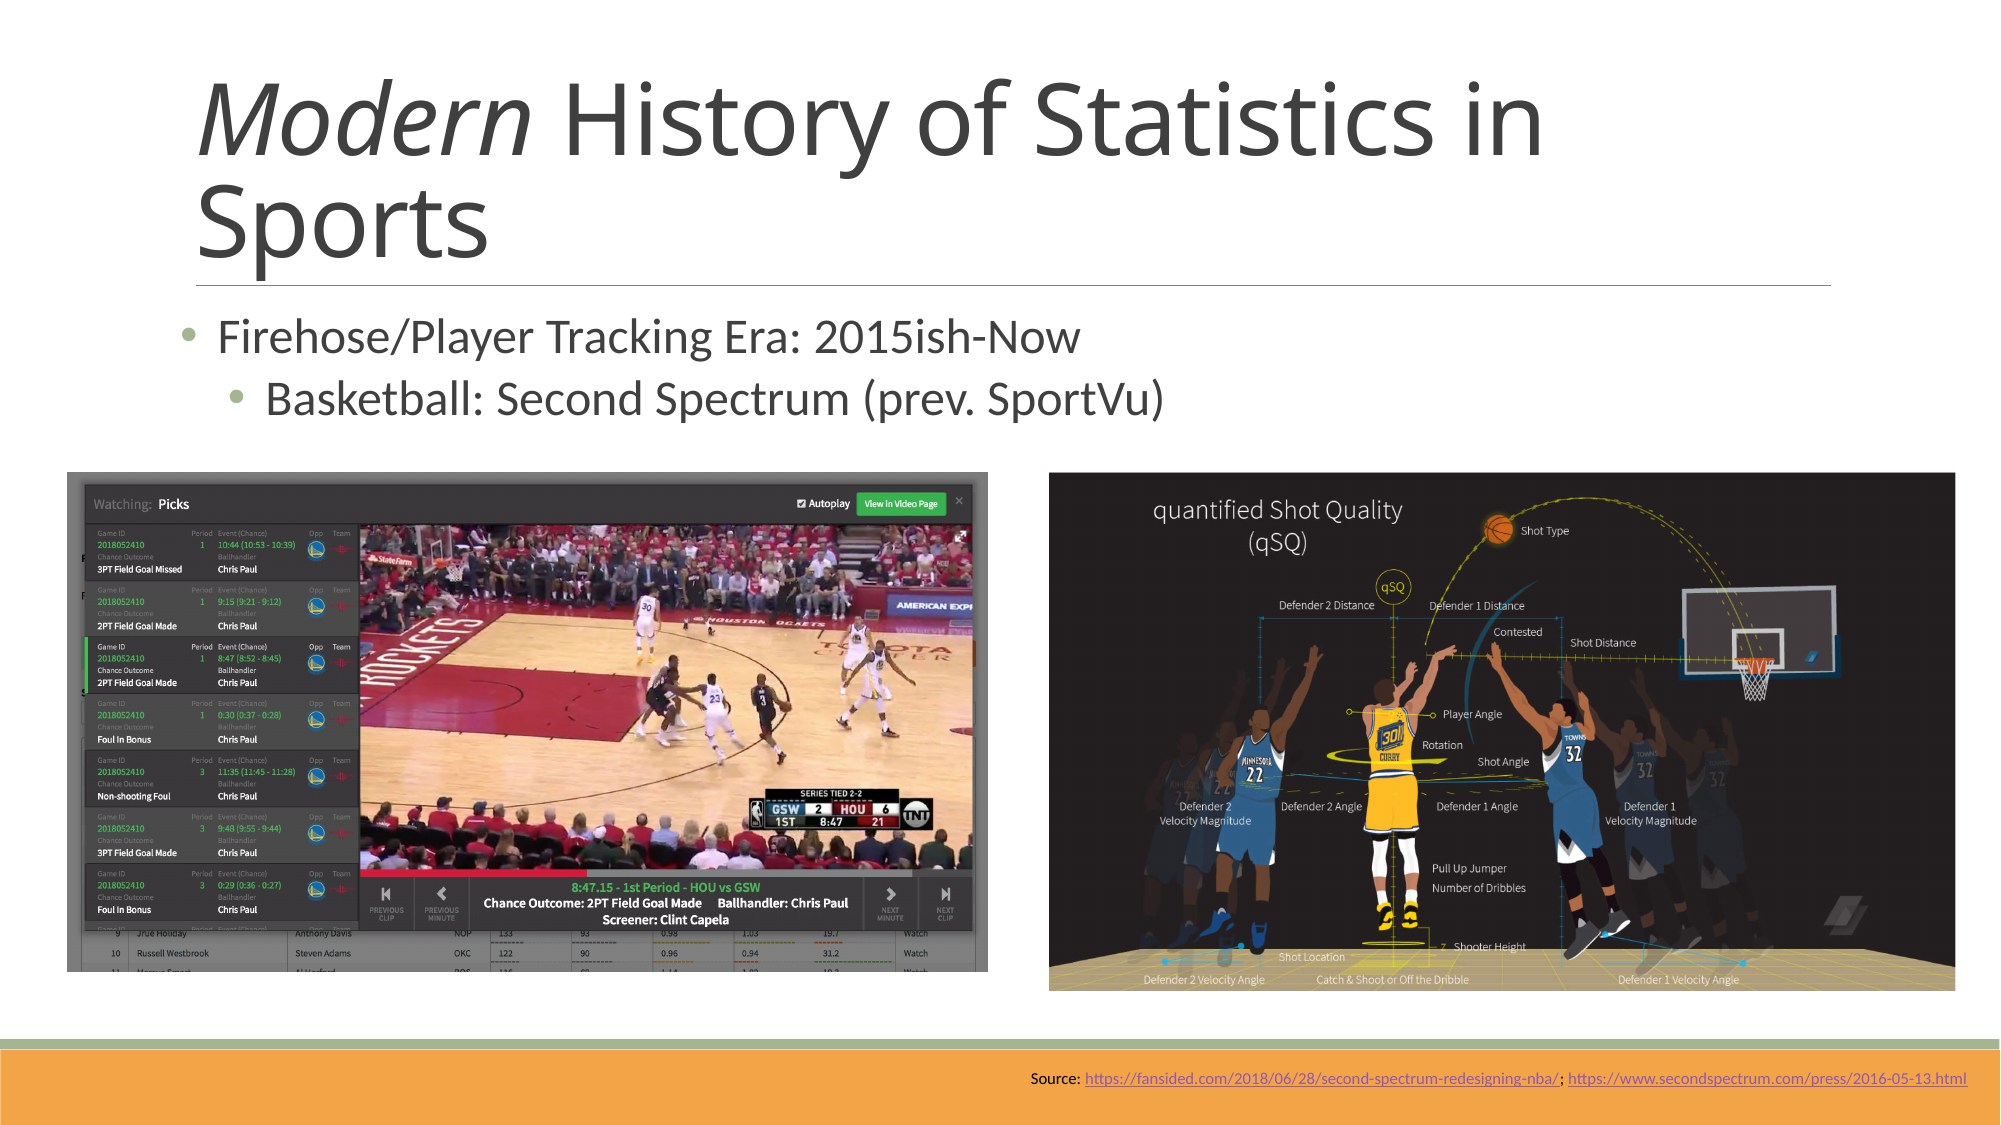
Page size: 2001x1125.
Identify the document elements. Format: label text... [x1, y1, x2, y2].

title Modern History of Statistics in Sports [180, 47, 1830, 285]
picture [1048, 472, 1957, 991]
list Firehose/Player Tracking Era: 2015ish-Now Basketball: Second Spectrum (prev. SportVu) [180, 302, 1878, 963]
text_box Source: https://fansided.com/2018/06/28/second-spectrum-redesigning-nba/; https://www.secondspectrum.com/press/2016-05-13.html [921, 1060, 1990, 1095]
picture [67, 472, 989, 973]
